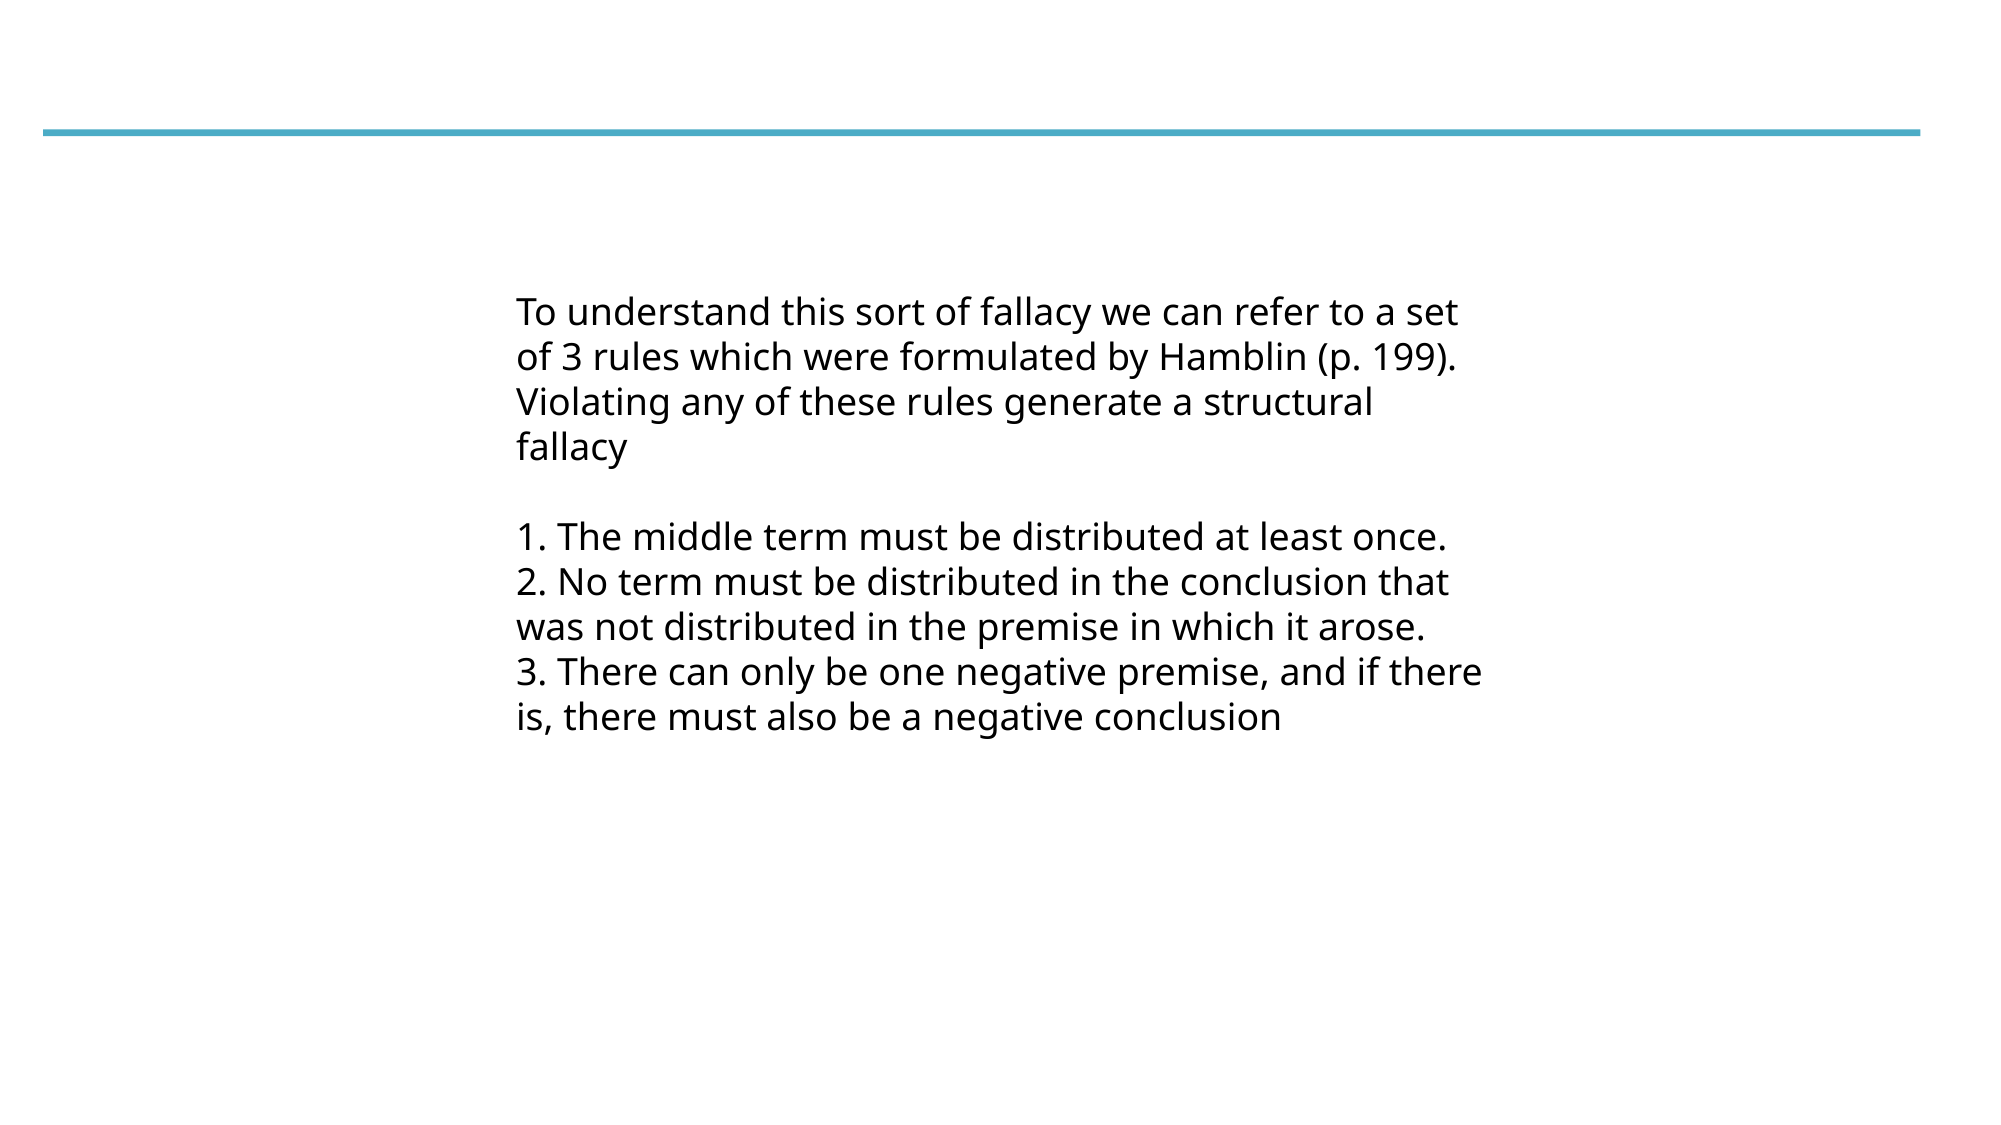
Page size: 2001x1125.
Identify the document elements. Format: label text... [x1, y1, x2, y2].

text_box To understand this sort of fallacy we can refer to a set of 3 rules which were formulated by Hamblin (p. 199). Violating any of these rules generate a structural fallacy 1. The middle term must be distributed at least once. 2. No term must be distributed in the conclusion that was not distributed in the premise in which it arose. 3. There can only be one negative premise, and if there is, there must also be a negative conclusion [501, 280, 1502, 701]
text_box [41, 127, 1922, 138]
